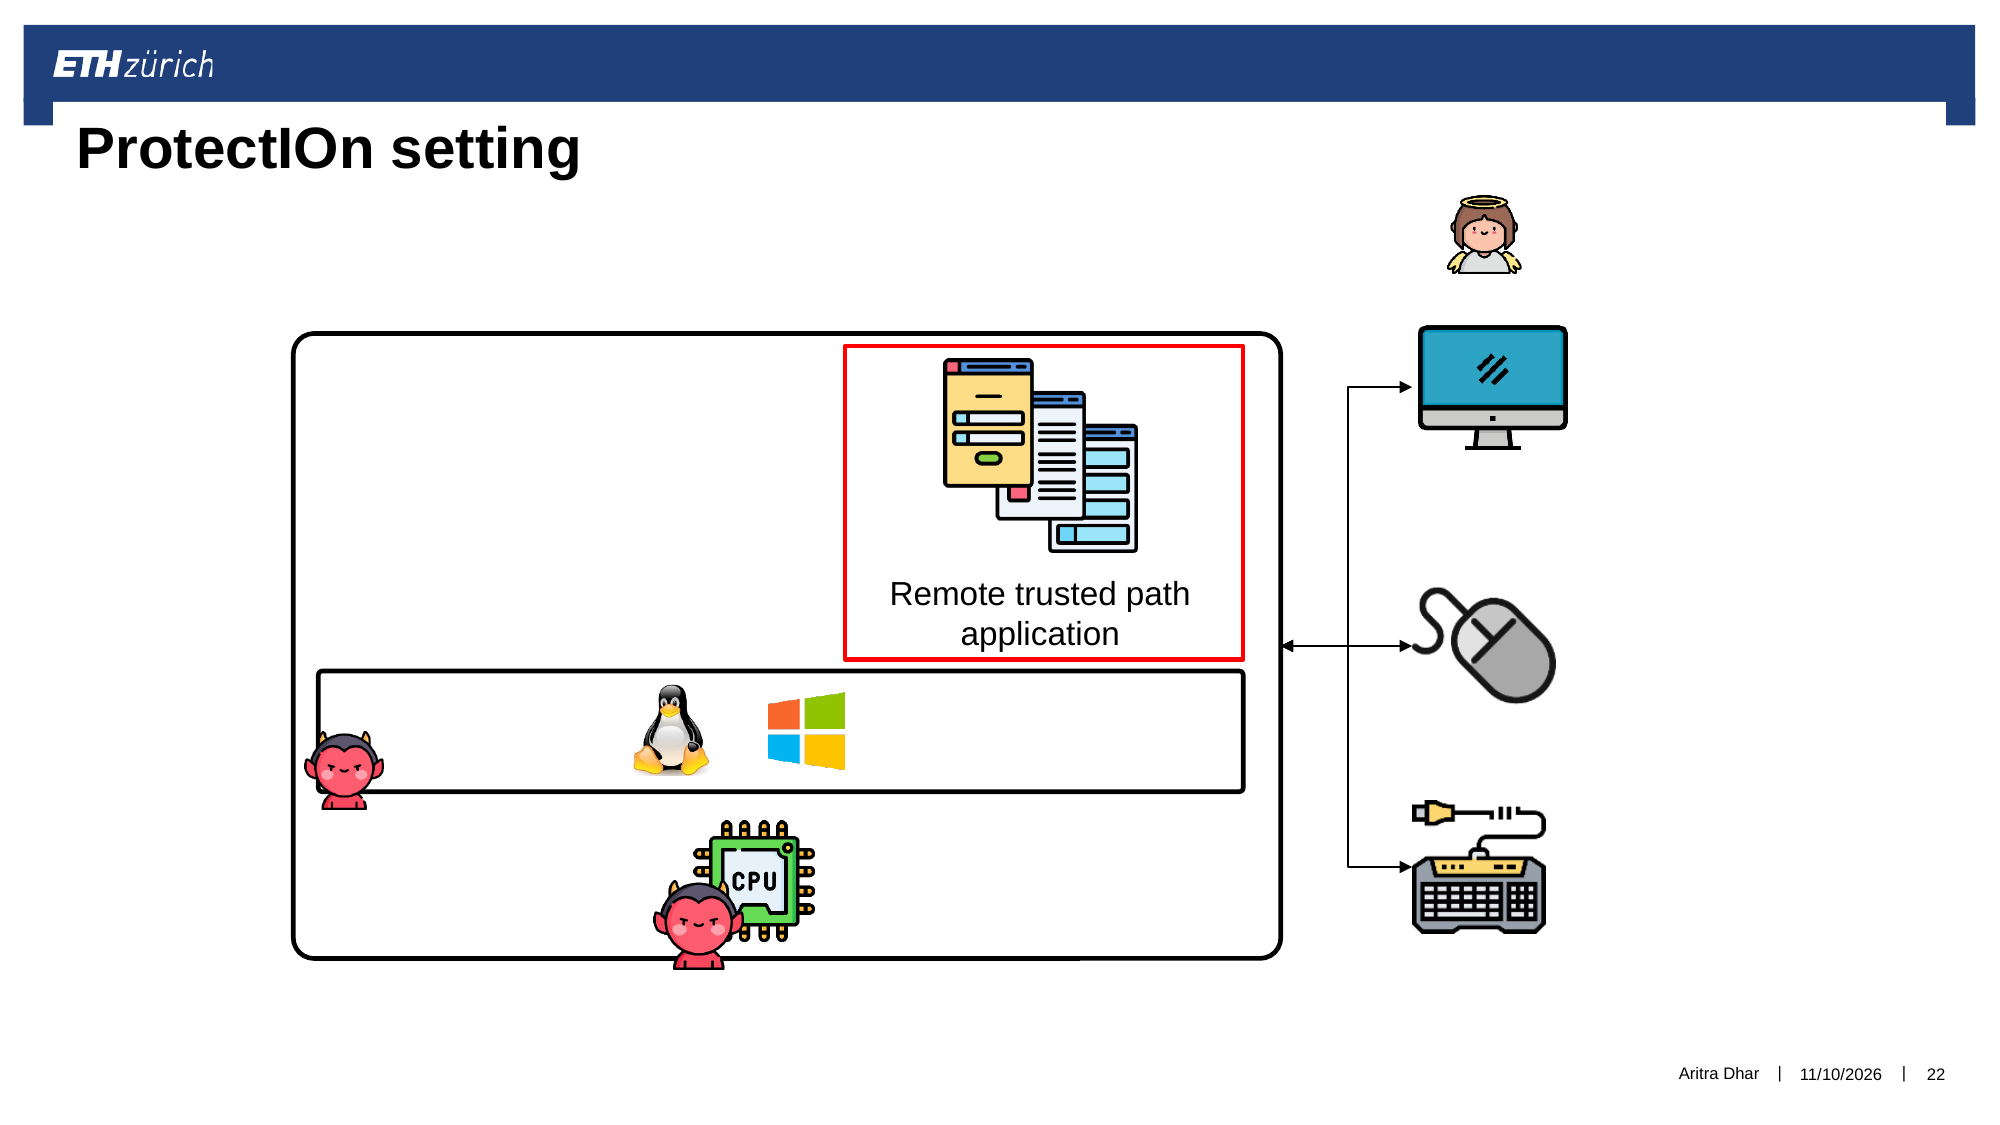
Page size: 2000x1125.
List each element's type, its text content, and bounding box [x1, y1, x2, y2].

slide_number 22 [1906, 1034, 1966, 1112]
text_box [1280, 652, 1413, 868]
picture [1444, 194, 1524, 275]
picture [1411, 800, 1546, 934]
picture [768, 692, 846, 770]
title ProtectIOn setting [53, 101, 1946, 262]
picture [1413, 586, 1557, 706]
picture [1411, 324, 1573, 450]
text_box [843, 344, 1245, 662]
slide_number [1790, 1034, 1892, 1112]
text_box [291, 331, 1283, 961]
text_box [943, 358, 1138, 553]
picture [653, 820, 815, 971]
picture [304, 731, 384, 811]
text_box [1280, 386, 1413, 644]
text_box [316, 668, 1246, 794]
picture [630, 683, 710, 777]
footer Aritra Dhar [999, 1034, 1760, 1111]
